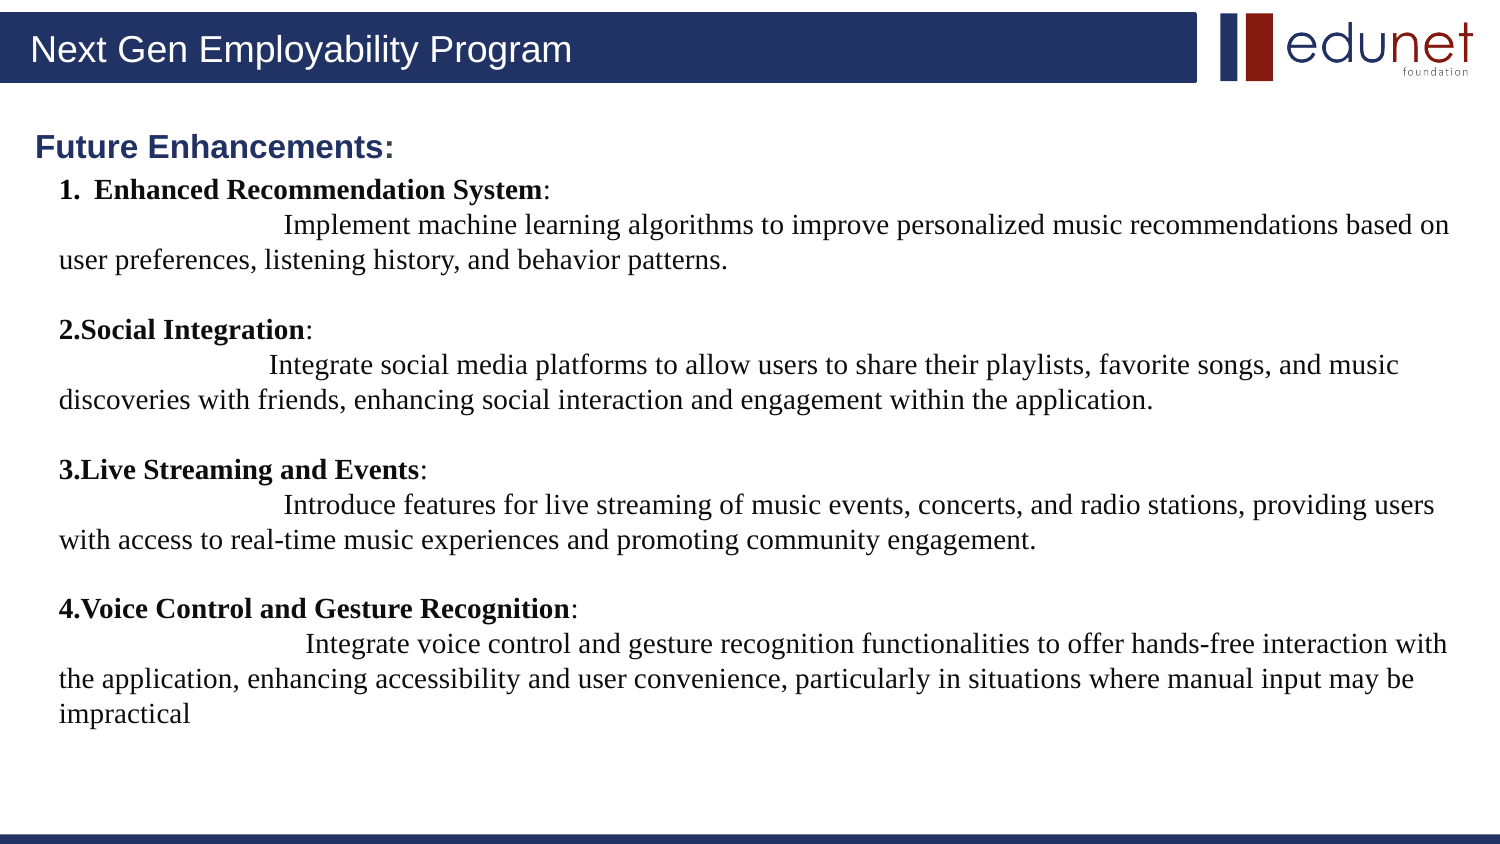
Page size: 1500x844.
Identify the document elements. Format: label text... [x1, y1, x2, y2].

title Future Enhancements: [35, 118, 1417, 208]
picture [1279, 14, 1482, 83]
text_box Enhanced Recommendation System: Implement machine learning algorithms to improve personalized music recommendations based on user preferences, listening history, and behavior patterns. 2.Social Integration: Integrate social media platforms to allow users to share their playlists, favorite songs, and music discoveries with friends, enhancing social interaction and engagement within the application. 3.Live Streaming and Events: Introduce features for live streaming of music events, concerts, and radio stations, providing users with access to real-time music experiences and promoting community engagement. 4.Voice Control and Gesture Recognition: Integrate voice control and gesture recognition functionalities to offer hands-free interaction with the application, enhancing accessibility and user convenience, particularly in situations where manual input may be impractical [44, 162, 1474, 738]
